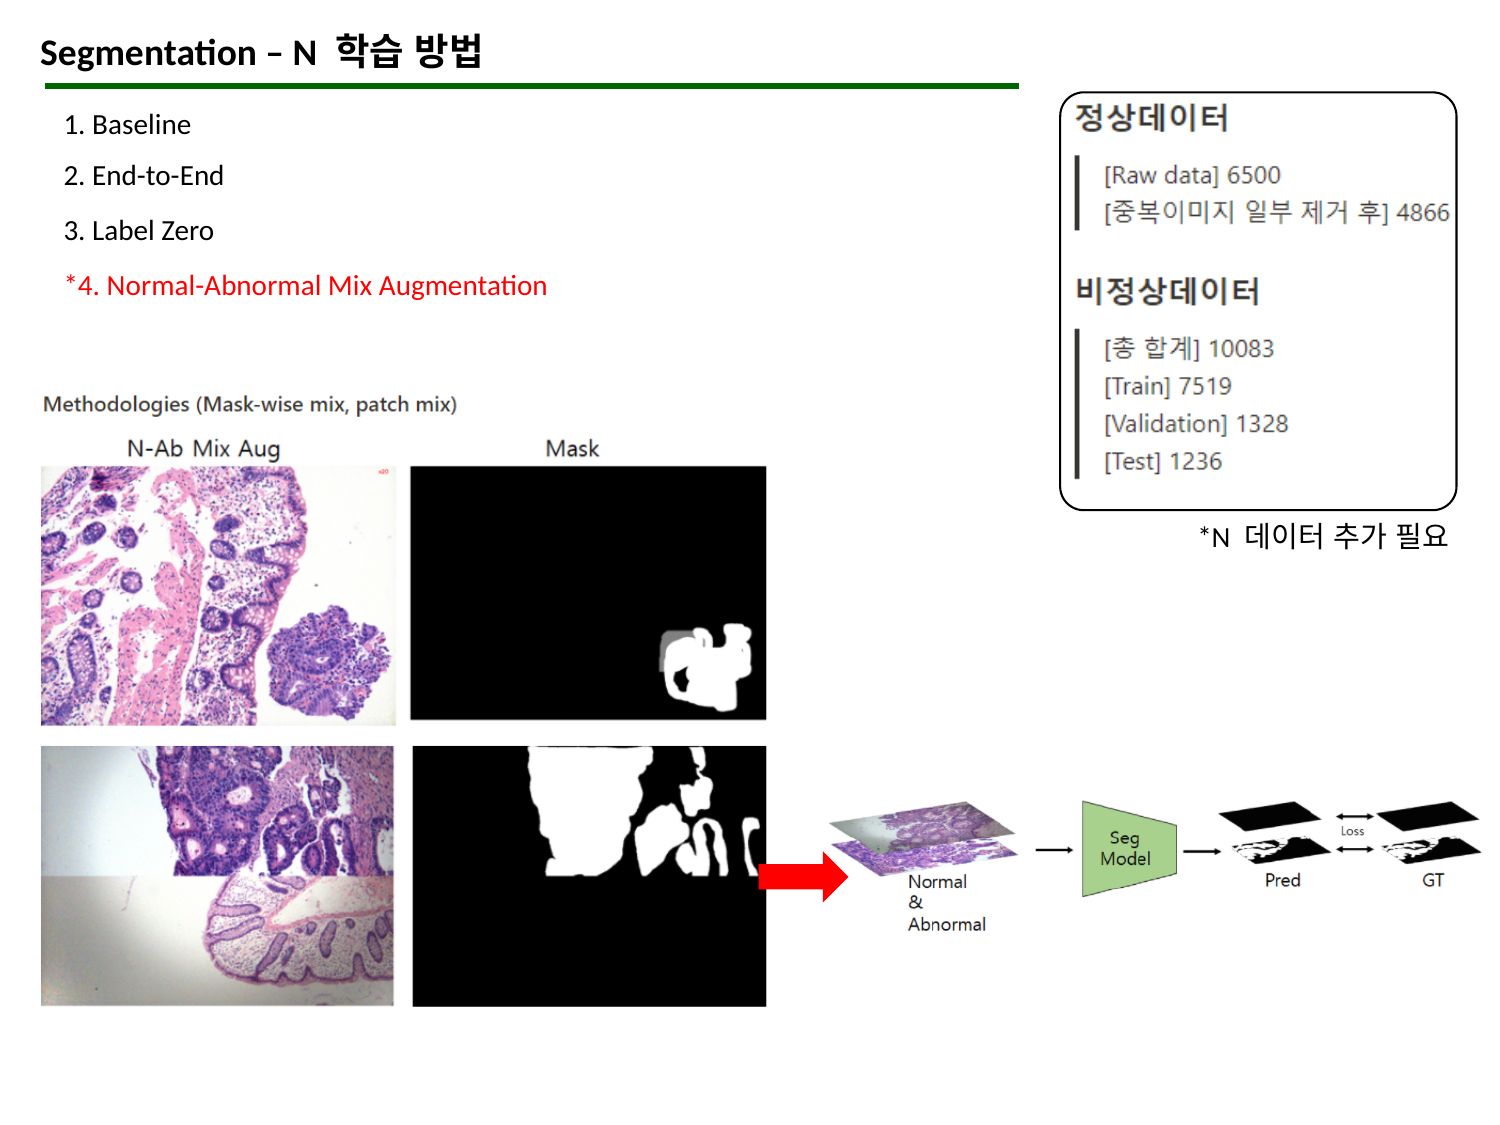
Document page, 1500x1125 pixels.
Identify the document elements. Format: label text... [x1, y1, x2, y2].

text_box *N 데이터 추가 필요 [1182, 511, 1500, 561]
text_box [777, 851, 829, 903]
text_box 3. Label Zero [48, 203, 364, 254]
picture [25, 389, 777, 1010]
text_box Segmentation – N 학습 방법 [25, 20, 910, 81]
text_box 2. End-to-End [48, 148, 364, 199]
picture [829, 786, 1482, 940]
text_box [1062, 499, 1455, 512]
text_box 1. Baseline [48, 98, 364, 148]
text_box *4. Normal-Abnormal Mix Augmentation [48, 258, 607, 309]
picture [1049, 93, 1472, 499]
